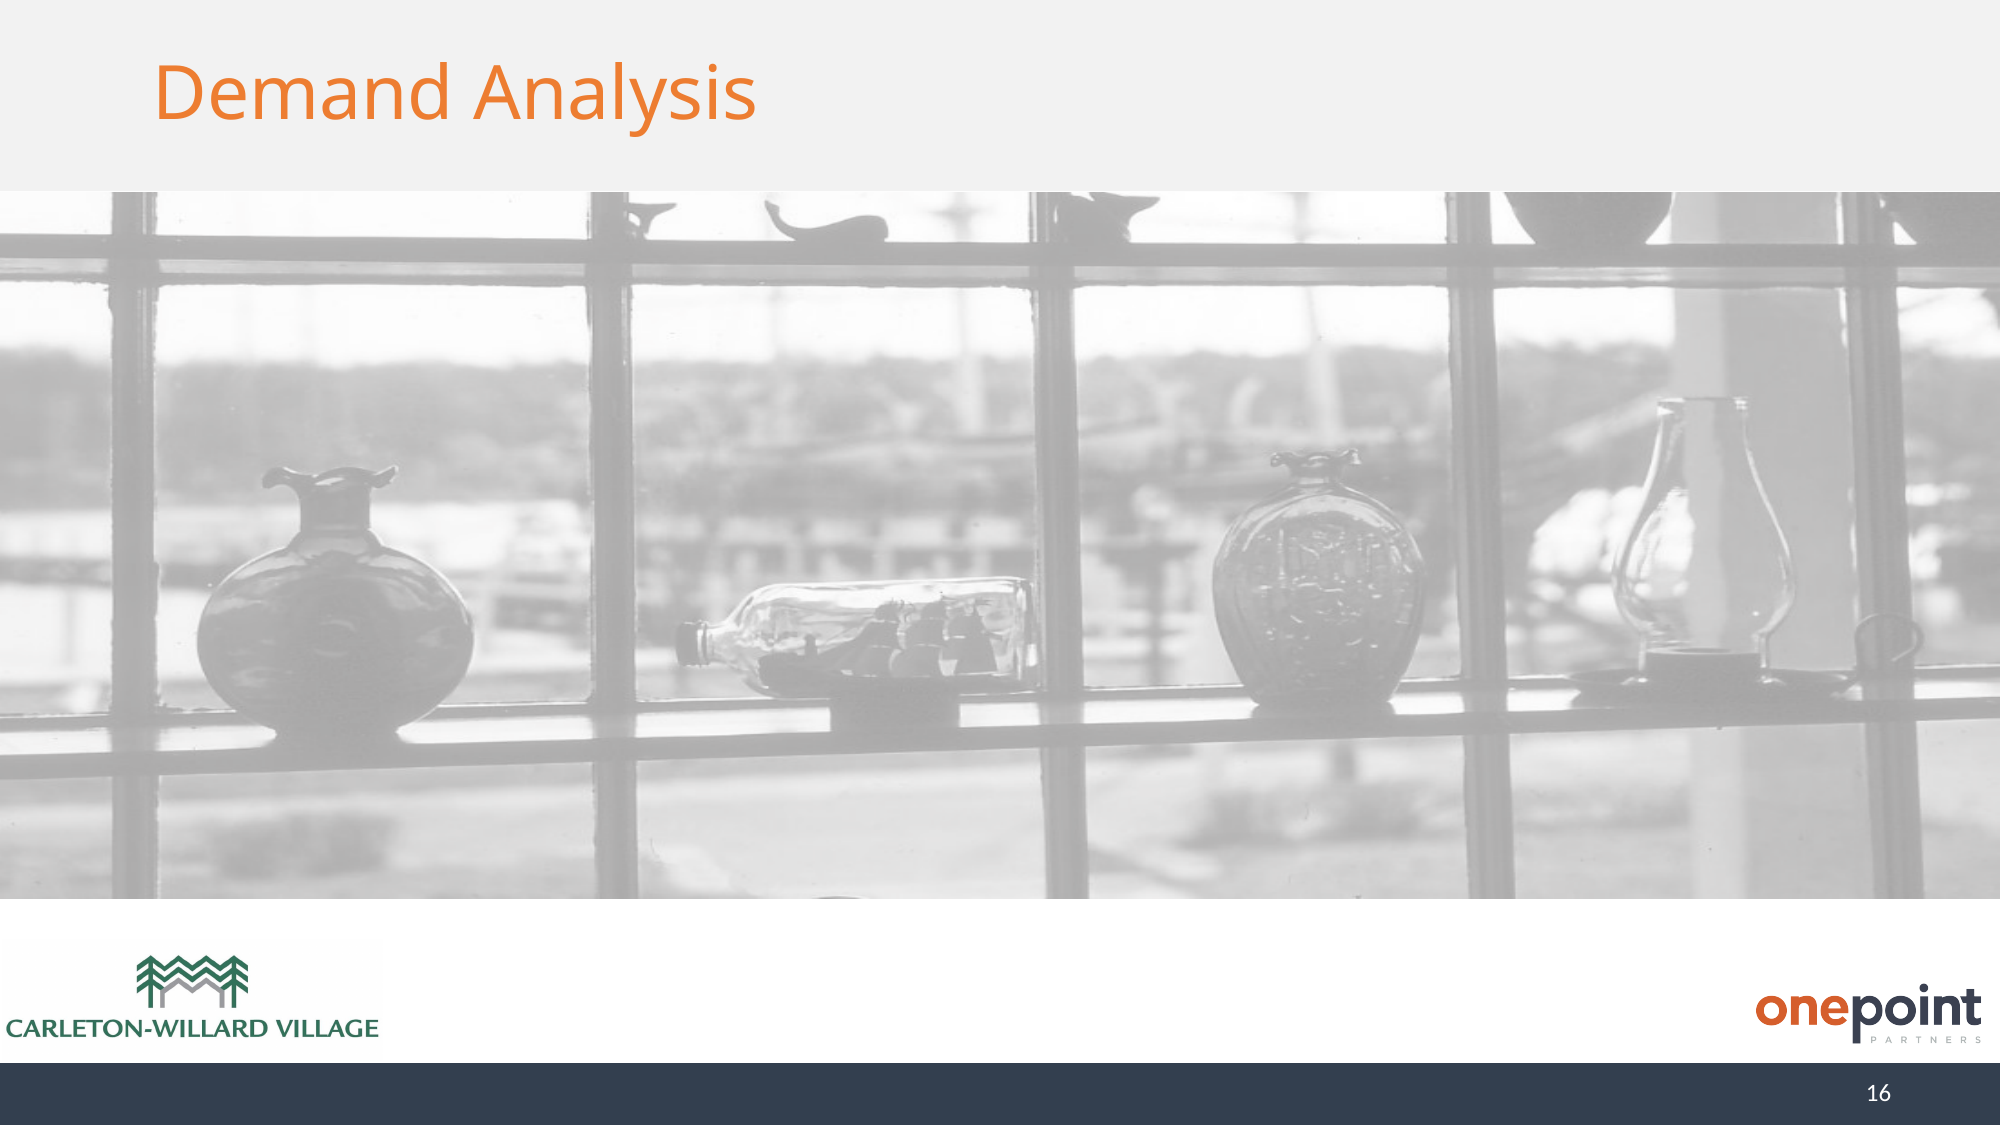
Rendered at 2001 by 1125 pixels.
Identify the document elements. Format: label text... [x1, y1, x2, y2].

picture [2, 939, 383, 1061]
title Demand Analysis [137, 15, 1863, 176]
picture [0, 192, 2000, 899]
picture [1727, 949, 2001, 1078]
slide_number 16 [1456, 1061, 1907, 1122]
